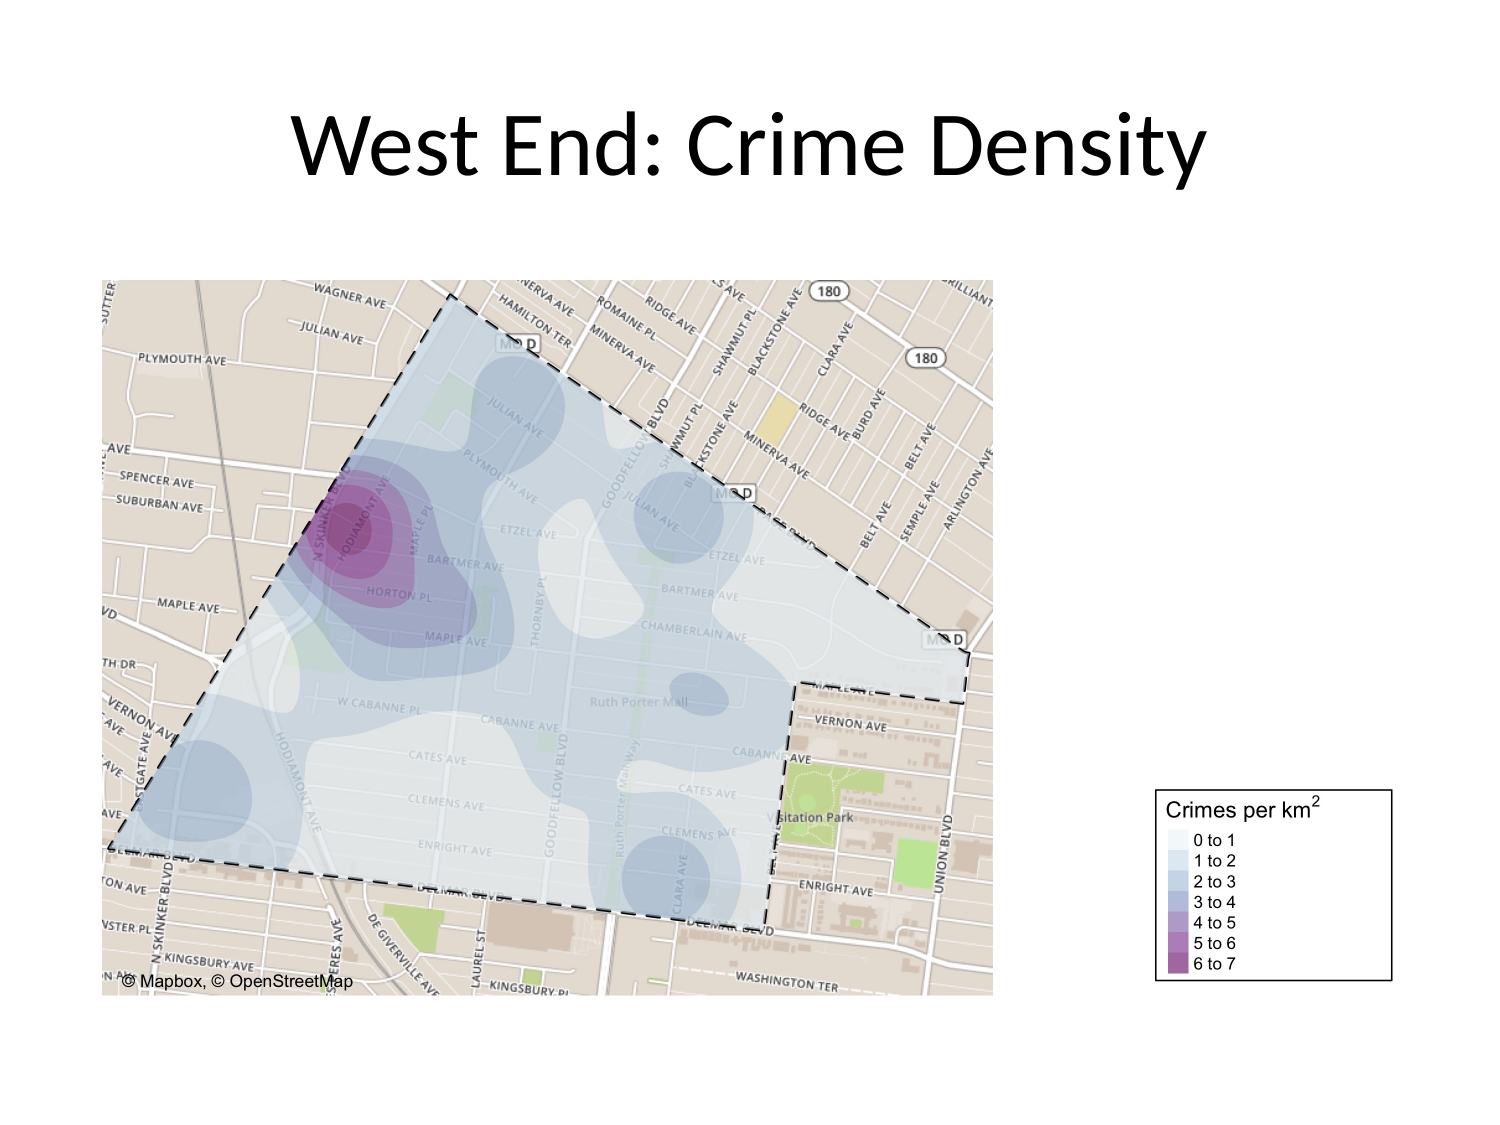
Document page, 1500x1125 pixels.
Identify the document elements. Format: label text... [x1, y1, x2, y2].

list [74, 262, 1426, 1013]
title West End: Crime Density [75, 45, 1425, 233]
